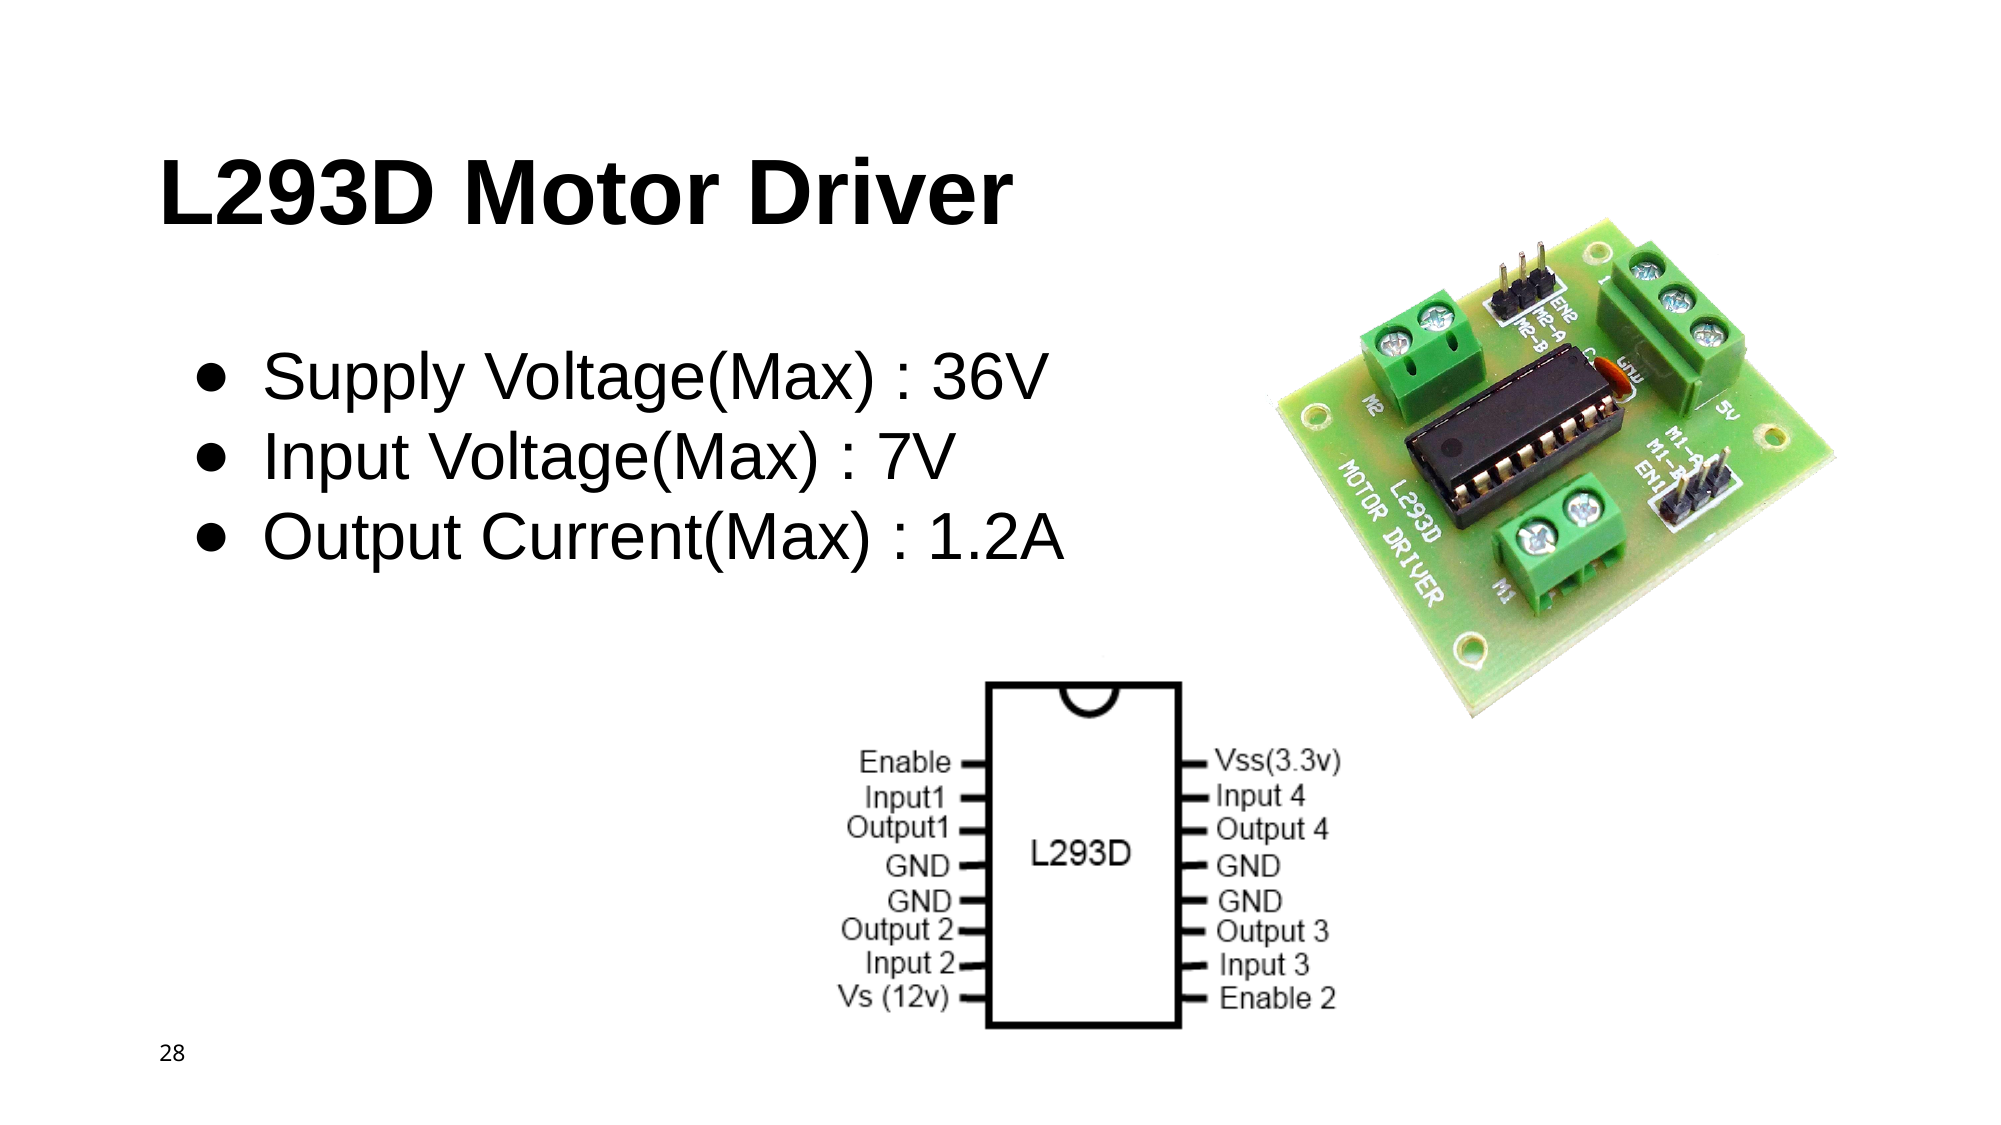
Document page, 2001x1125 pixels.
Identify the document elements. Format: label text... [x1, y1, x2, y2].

text_box Supply Voltage(Max) : 36V Input Voltage(Max) : 7V Output Current(Max) : 1.2A [172, 318, 1260, 669]
title L293D Motor Driver [158, 144, 1210, 245]
picture [823, 176, 1844, 1063]
slide_number 28 [159, 1038, 246, 1080]
